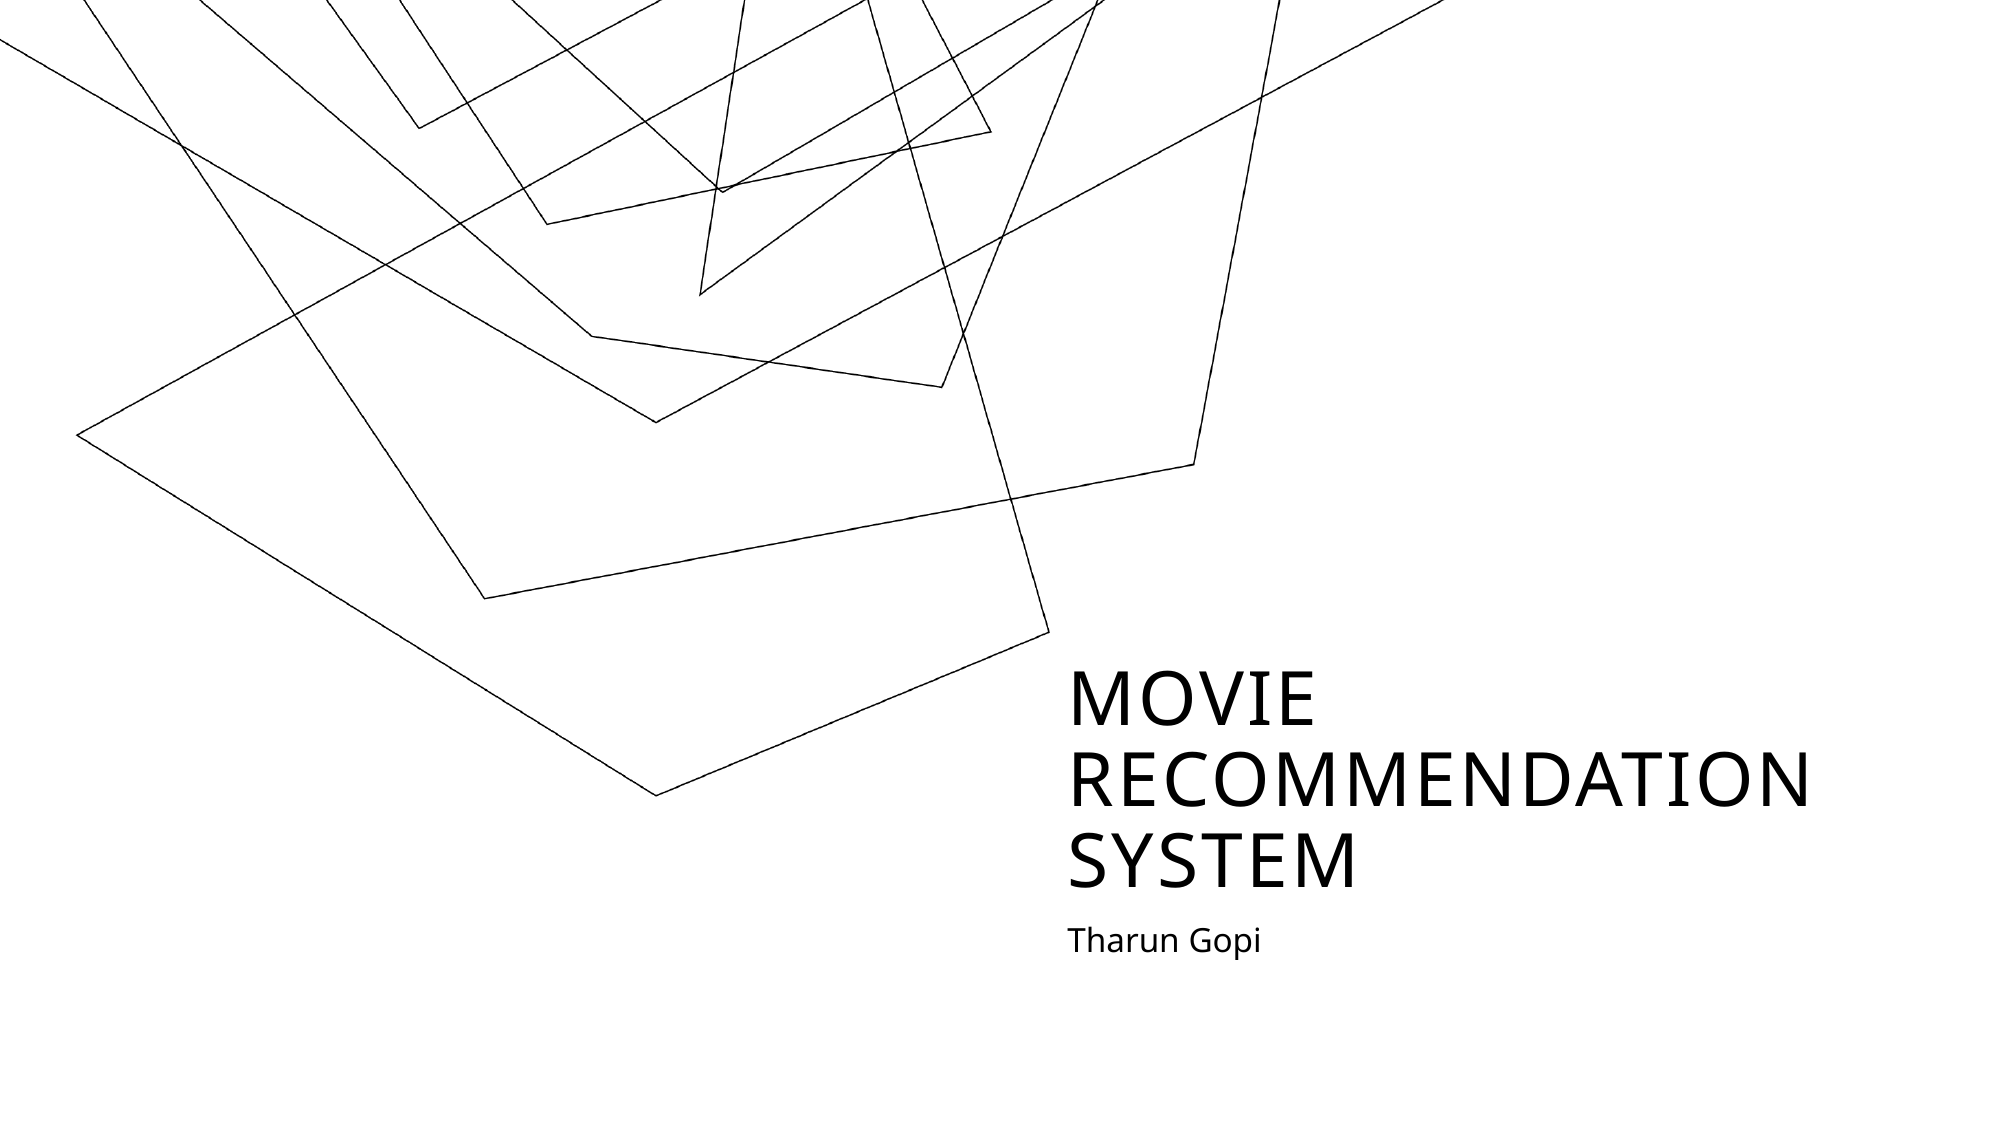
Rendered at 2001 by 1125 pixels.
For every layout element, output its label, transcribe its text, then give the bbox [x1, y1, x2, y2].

title Movie Recommendation System [1052, 727, 1864, 912]
subtitle Tharun Gopi [1052, 916, 1864, 982]
picture [0, 0, 1557, 830]
